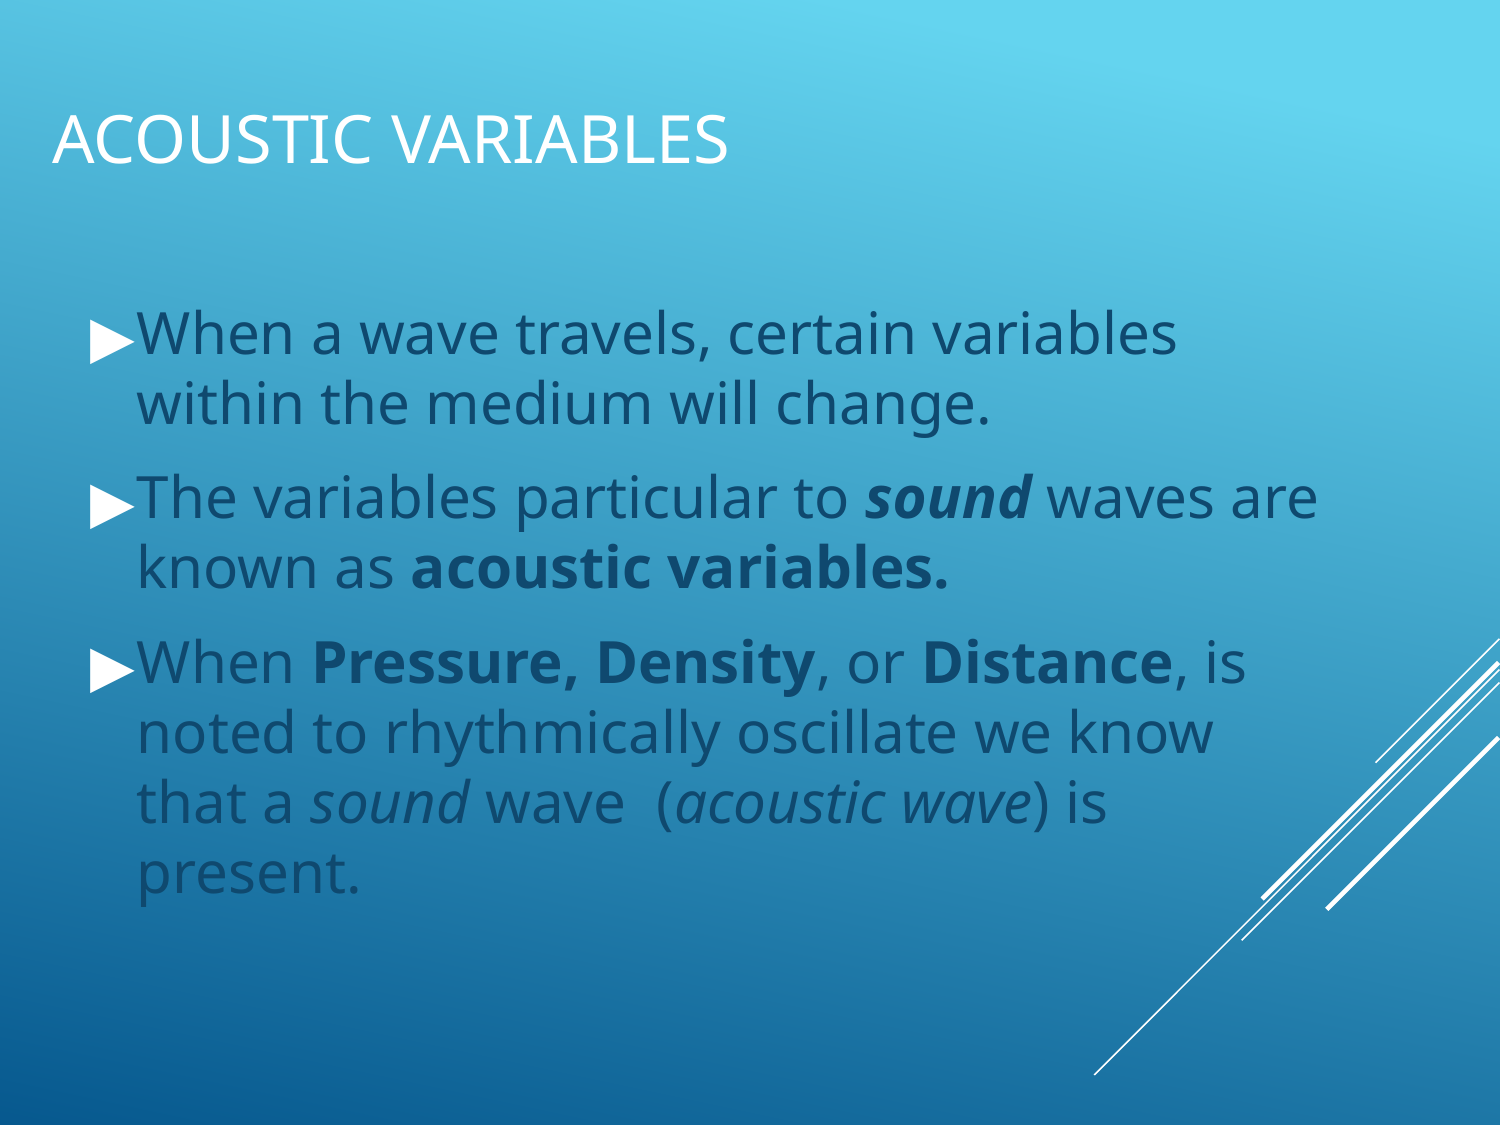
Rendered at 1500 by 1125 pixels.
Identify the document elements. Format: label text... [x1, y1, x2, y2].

title ACOUSTIC VARIABLES [37, 12, 1113, 263]
list When a wave travels, certain variables within the medium will change. The variables particular to sound waves are known as acoustic variables. When Pressure, Density, or Distance, is noted to rhythmically oscillate we know that a sound wave (acoustic wave) is present. [75, 362, 1338, 981]
